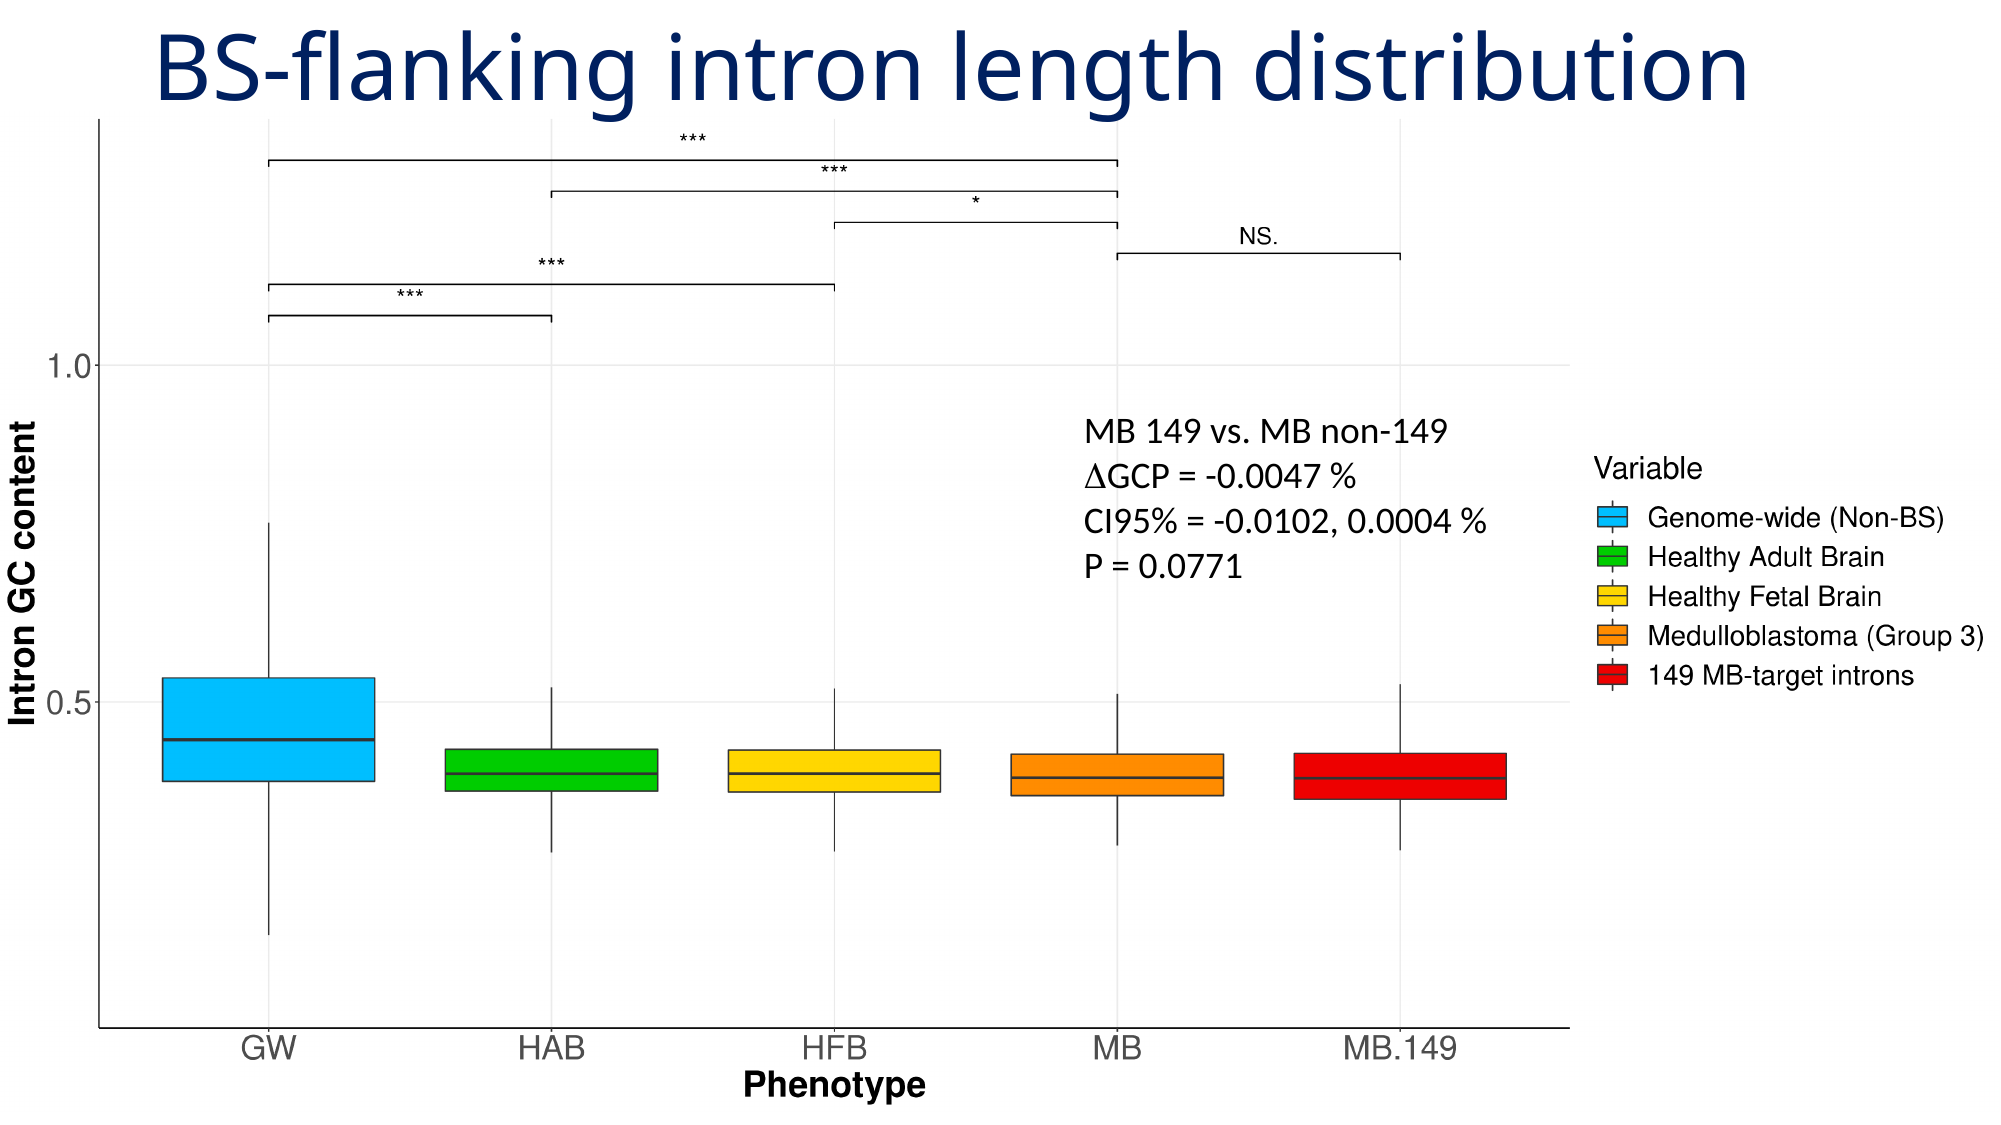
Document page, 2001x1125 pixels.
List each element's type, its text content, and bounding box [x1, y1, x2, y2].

picture [0, 111, 2000, 1112]
title BS-flanking intron length distribution [137, 13, 1863, 111]
